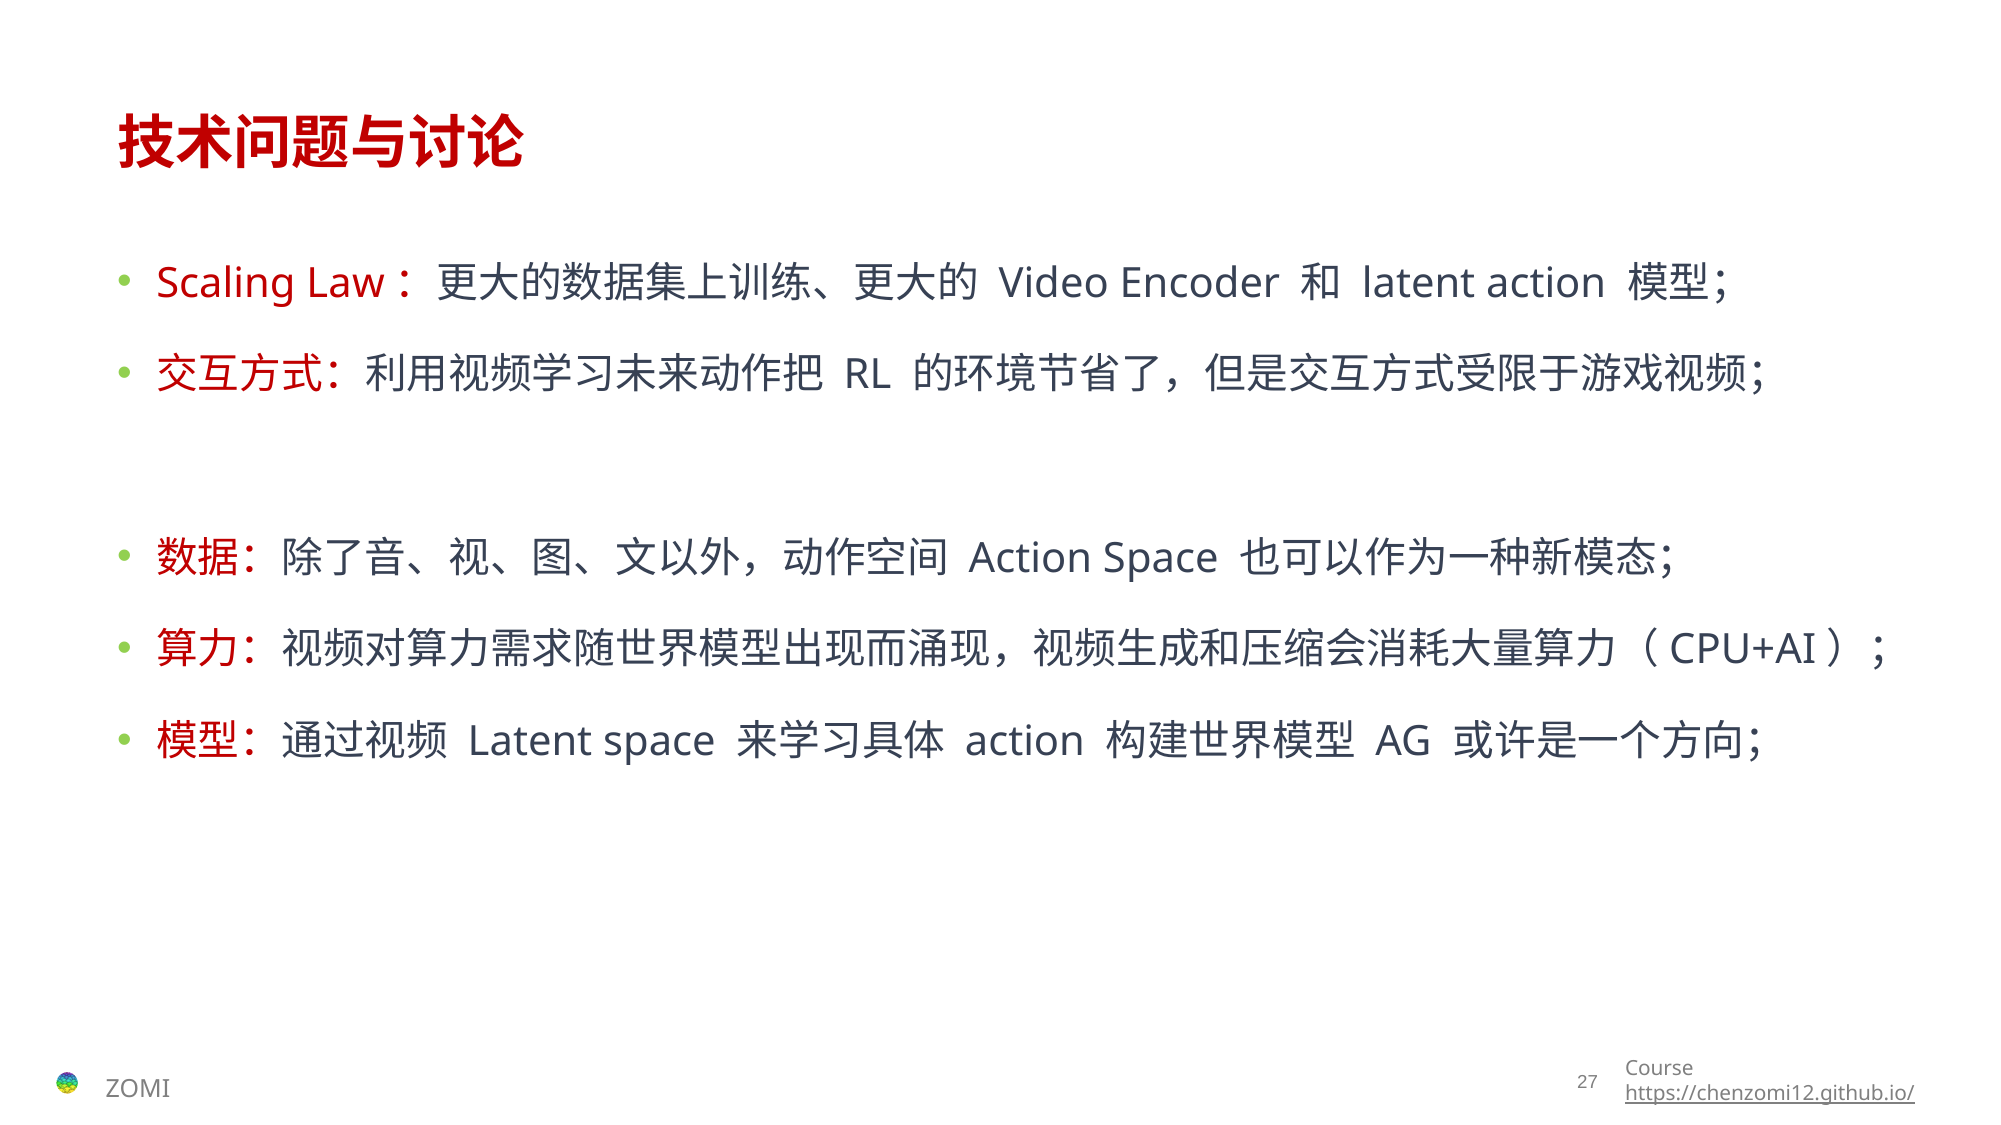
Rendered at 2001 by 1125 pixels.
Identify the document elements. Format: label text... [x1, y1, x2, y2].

title 技术问题与讨论 [102, 91, 1901, 189]
list Scaling Law：更大的数据集上训练、更大的 Video Encoder 和 latent action 模型； 交互方式：利用视频学习未来动作把 RL 的环境节省了，但是交互方式受限于游戏视频； 数据：除了音、视、图、文以外，动作空间 Action Space 也可以作为一种新模态； 算力：视频对算力需求随世界模型出现而涌现，视频生成和压缩会消耗大量算力（CPU+AI）； 模型：通过视频 Latent space 来学习具体 action 构建世界模型 AG 或许是一个方向； [102, 223, 1901, 1043]
picture [57, 1073, 77, 1093]
